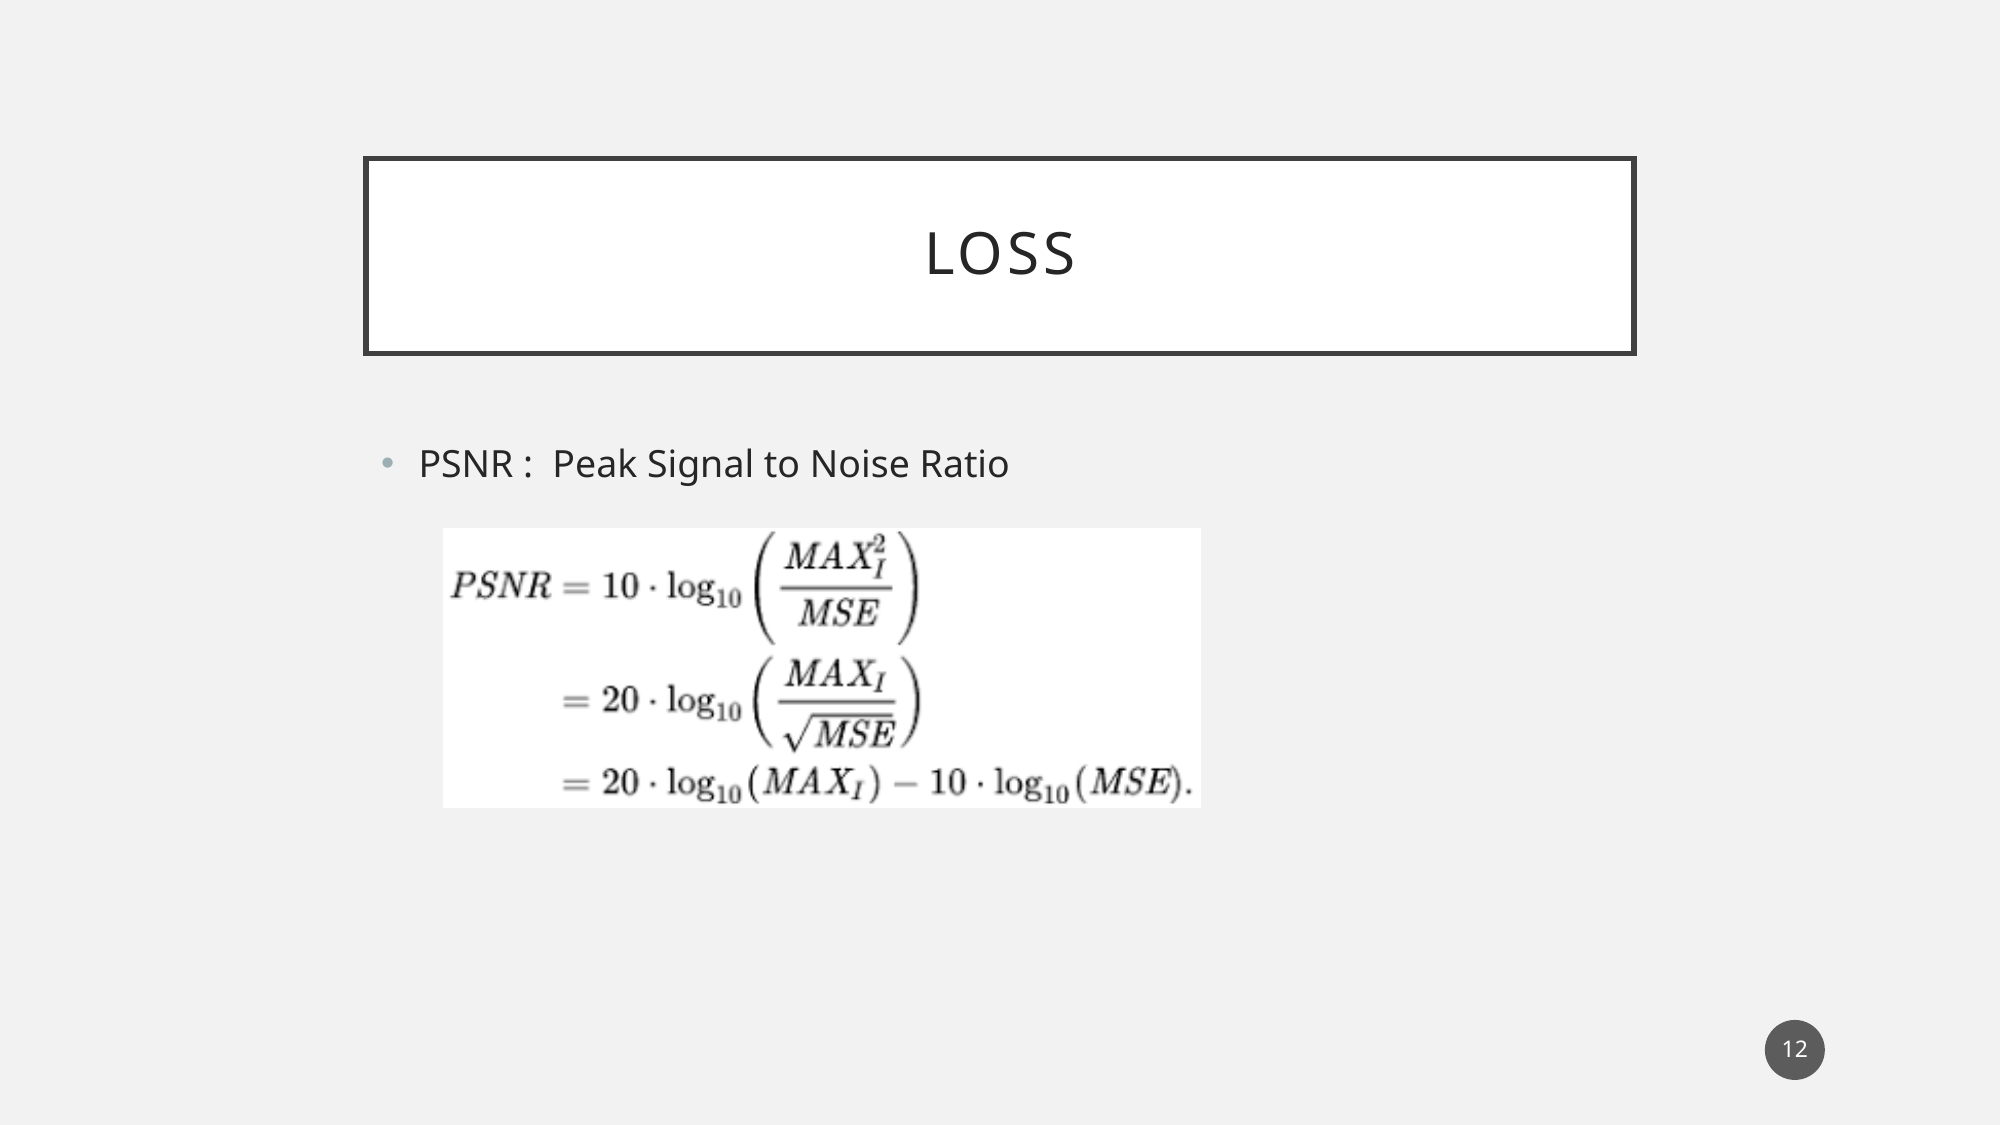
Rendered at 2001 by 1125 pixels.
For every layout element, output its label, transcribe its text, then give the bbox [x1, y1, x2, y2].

picture [443, 528, 1201, 808]
slide_number 12 [1764, 1019, 1825, 1080]
list PSNR : Peak Signal to Noise Ratio [366, 432, 1634, 942]
title Loss [363, 156, 1637, 356]
